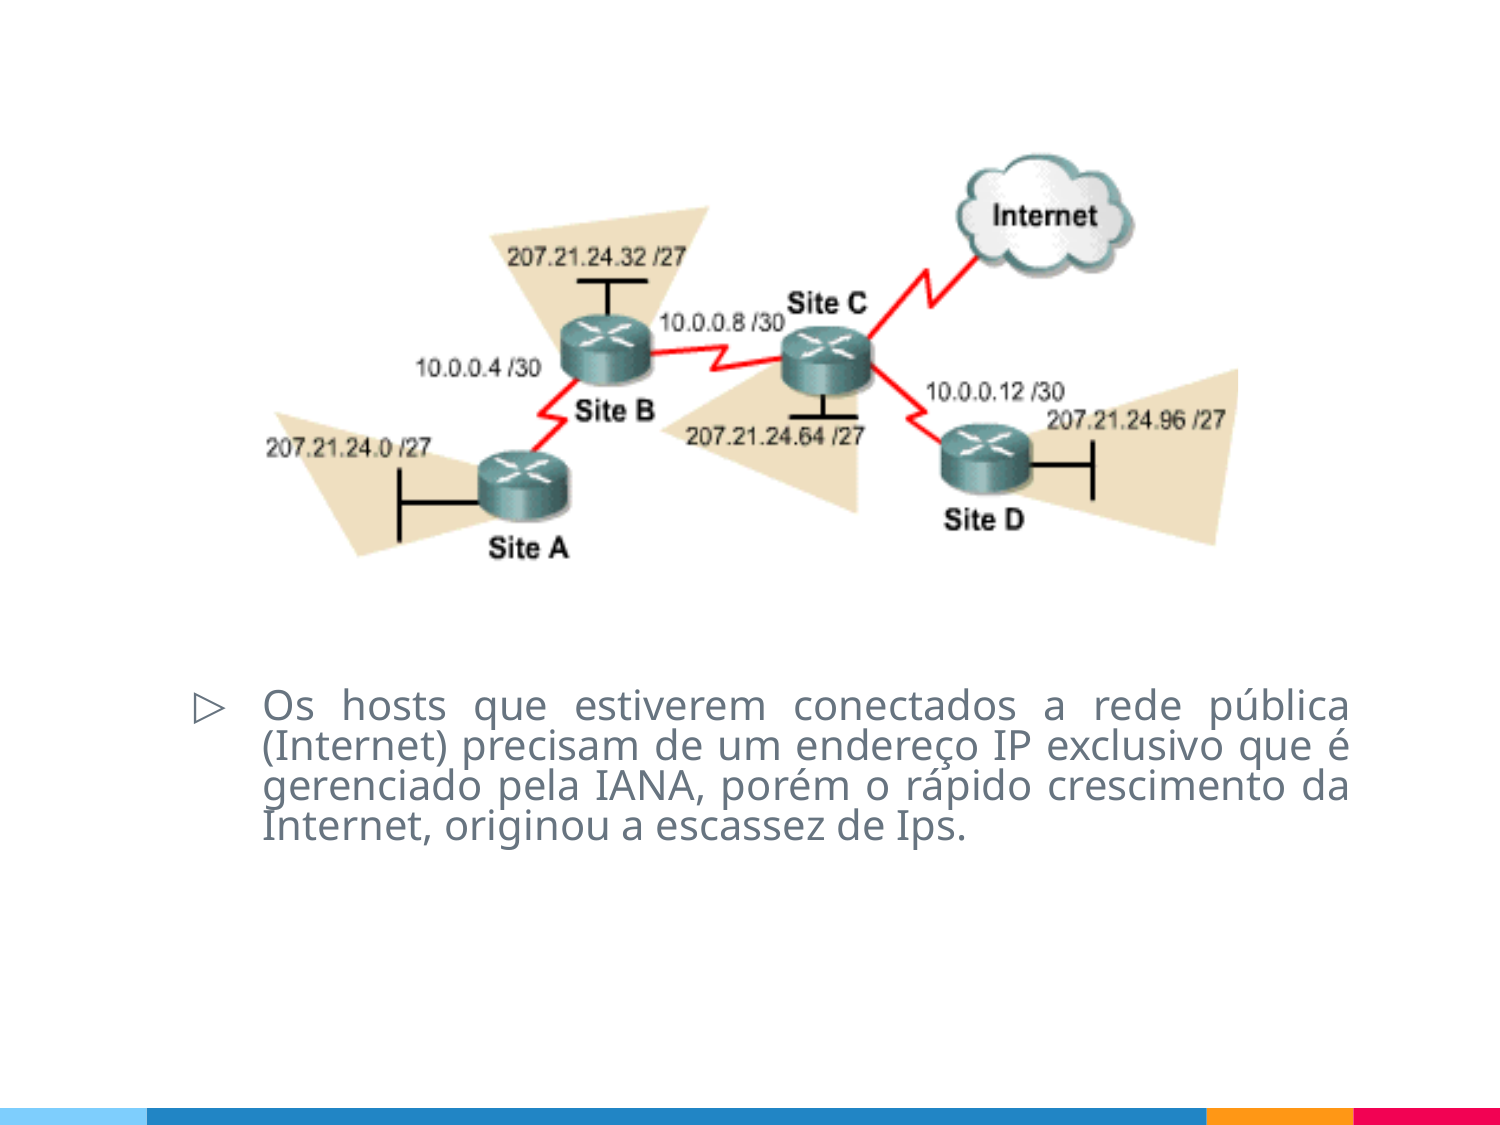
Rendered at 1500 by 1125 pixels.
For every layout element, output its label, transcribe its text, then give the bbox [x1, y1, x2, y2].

picture [237, 145, 1239, 584]
text_box Os hosts que estiverem conectados a rede pública (Internet) precisam de um endereço IP exclusivo que é gerenciado pela IANA, porém o rápido crescimento da Internet, originou a escassez de Ips. [175, 682, 1364, 922]
